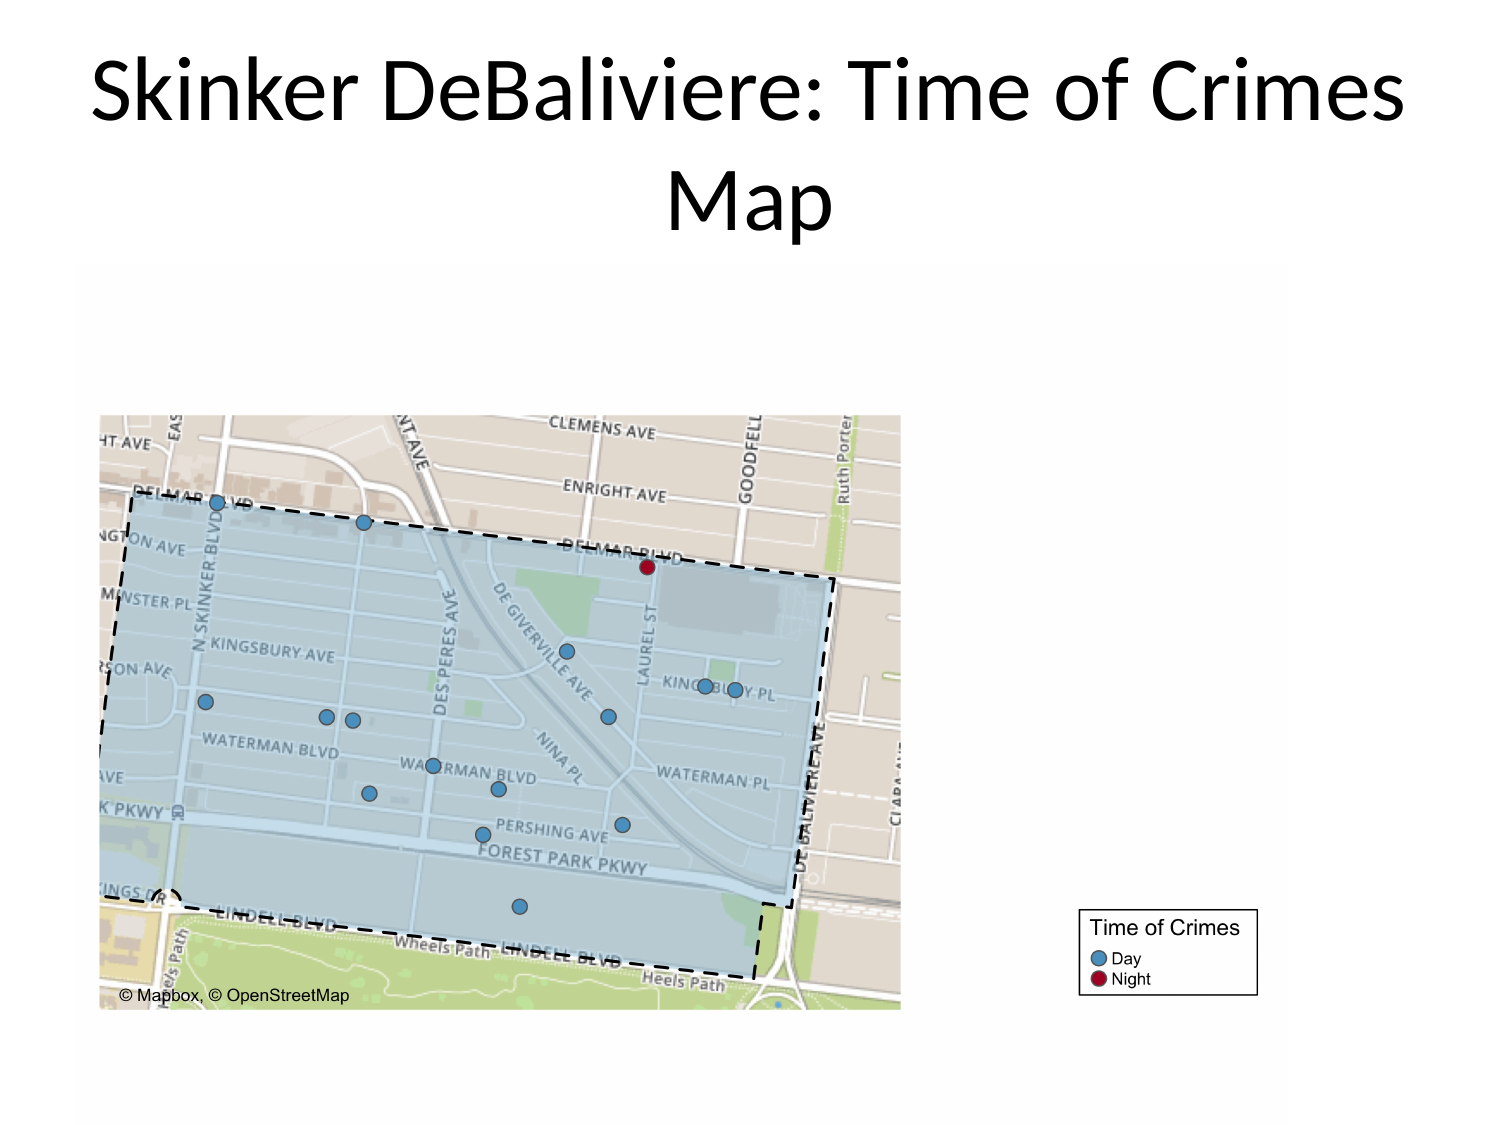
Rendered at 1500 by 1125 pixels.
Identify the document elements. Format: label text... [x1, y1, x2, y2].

title Skinker DeBaliviere: Time of Crimes Map [75, 45, 1425, 233]
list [74, 262, 1289, 1125]
